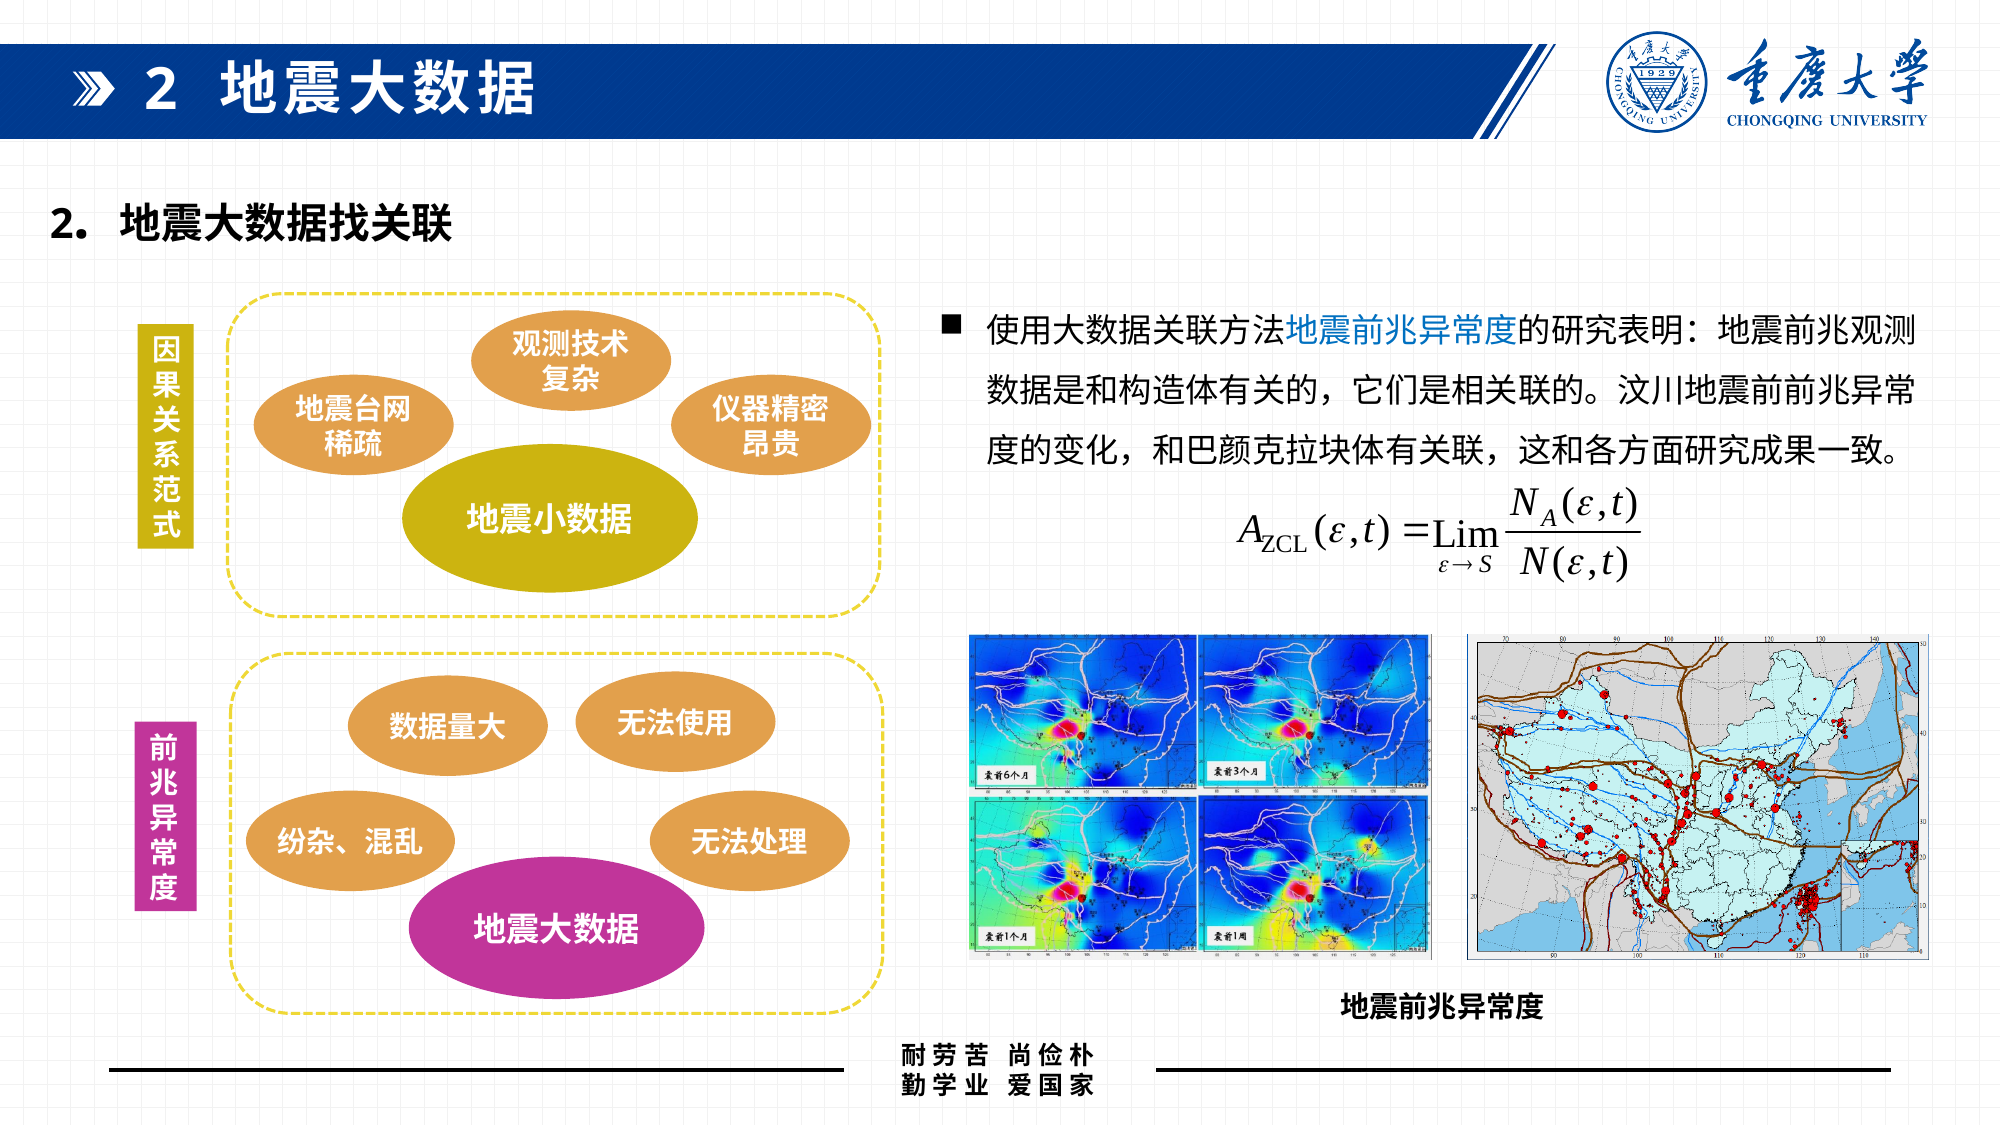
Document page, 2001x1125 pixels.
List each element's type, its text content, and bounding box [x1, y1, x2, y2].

text_box 2. 地震大数据找关联 [35, 173, 469, 258]
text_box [969, 634, 1929, 960]
picture [1606, 31, 1928, 133]
list 2 地震大数据 [108, 51, 1356, 136]
text_box 地震前兆异常度 [1267, 980, 1596, 1031]
text_box [229, 652, 884, 1015]
text_box 使用大数据关联方法地震前兆异常度的研究表明：地震前兆观测数据是和构造体有关的，它们是相关联的。汶川地震前前兆异常度的变化，和巴颜克拉块体有关联，这和各方面研究成果一致。 [924, 281, 1954, 477]
text_box 因 果 关 系 范 式 [137, 324, 194, 549]
text_box 前兆异常度 [134, 721, 197, 912]
text_box 无法处理 [648, 789, 851, 893]
text_box [226, 292, 881, 618]
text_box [1228, 476, 1650, 593]
